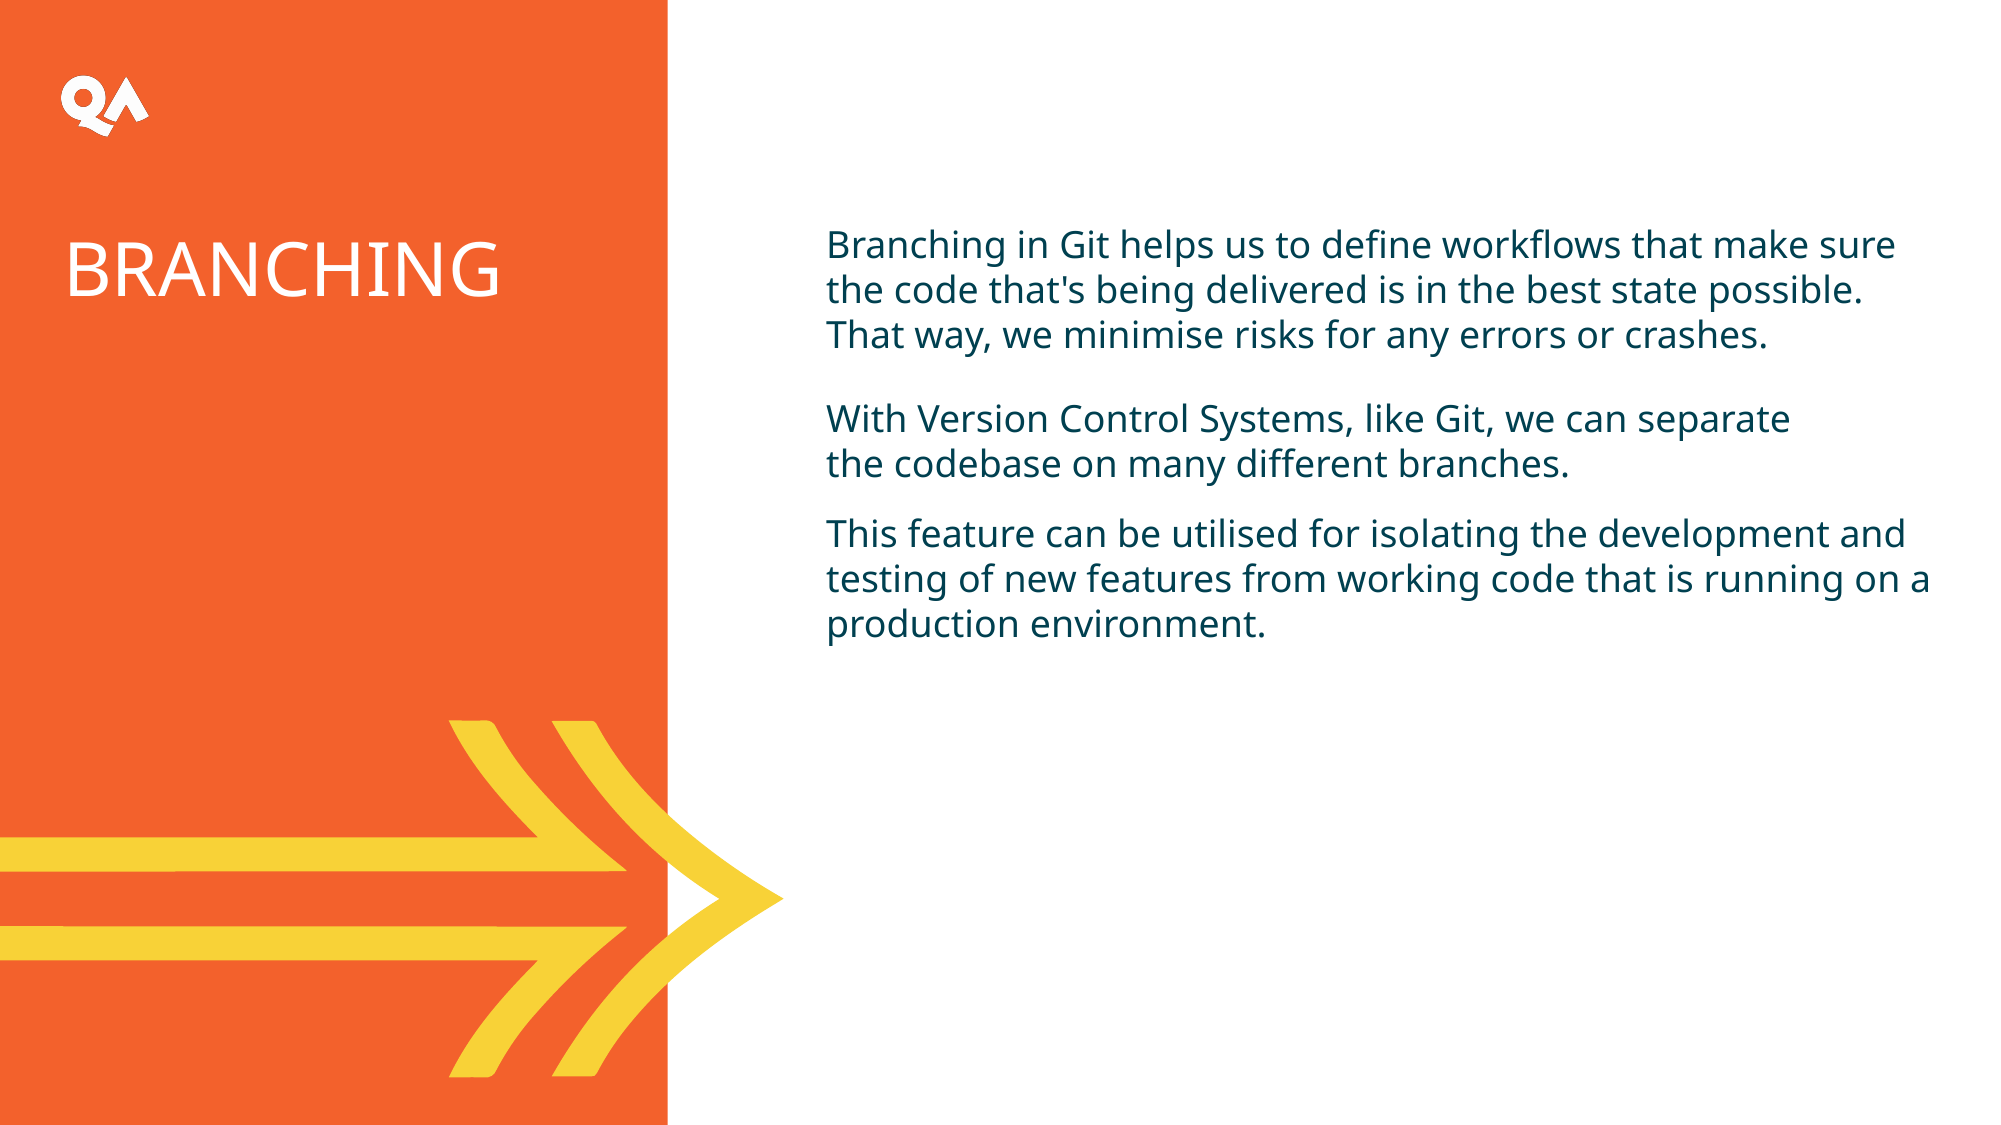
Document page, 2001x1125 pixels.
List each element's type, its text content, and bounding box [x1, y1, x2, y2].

picture [44, 61, 166, 148]
list Branching in Git helps us to define workflows that make sure the code that's being delivered is in the best state possible. That way, we minimise risks for any errors or crashes. With Version Control Systems, like Git, we can separate the codebase on many different branches. This feature can be utilised for isolating the development and testing of new features from working code that is running on a production environment. [826, 221, 1937, 1062]
list branching [63, 221, 628, 673]
